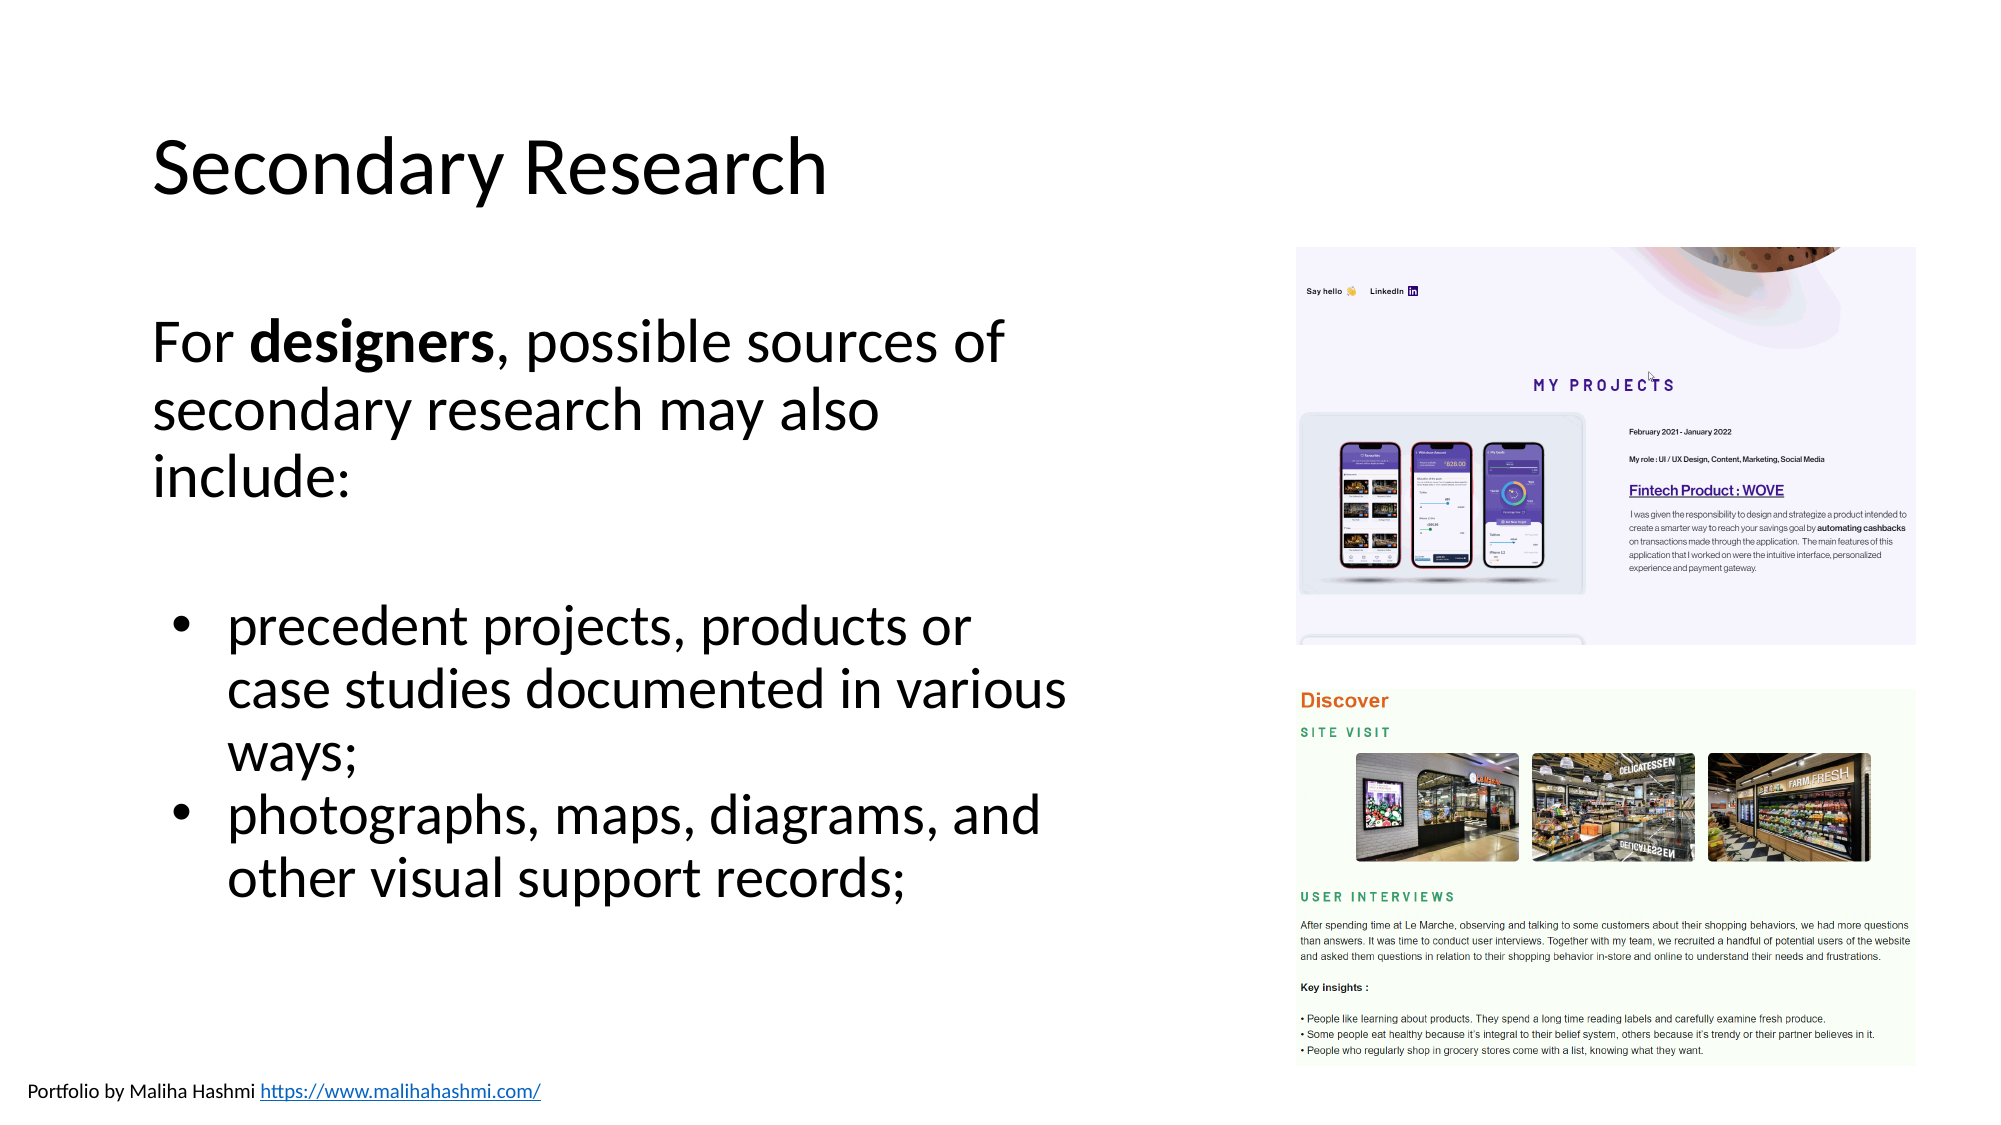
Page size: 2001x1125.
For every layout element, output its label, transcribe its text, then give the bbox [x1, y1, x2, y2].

list For designers, possible sources of secondary research may also include: precedent projects, products or case studies documented in various ways; photographs, maps, diagrams, and other visual support records; [137, 301, 1091, 1016]
picture [1296, 247, 1917, 645]
text_box Portfolio by Maliha Hashmi https://www.malihahashmi.com/ [12, 1065, 1581, 1125]
picture [1296, 689, 1917, 1067]
text_box Secondary Research [137, 58, 1863, 277]
